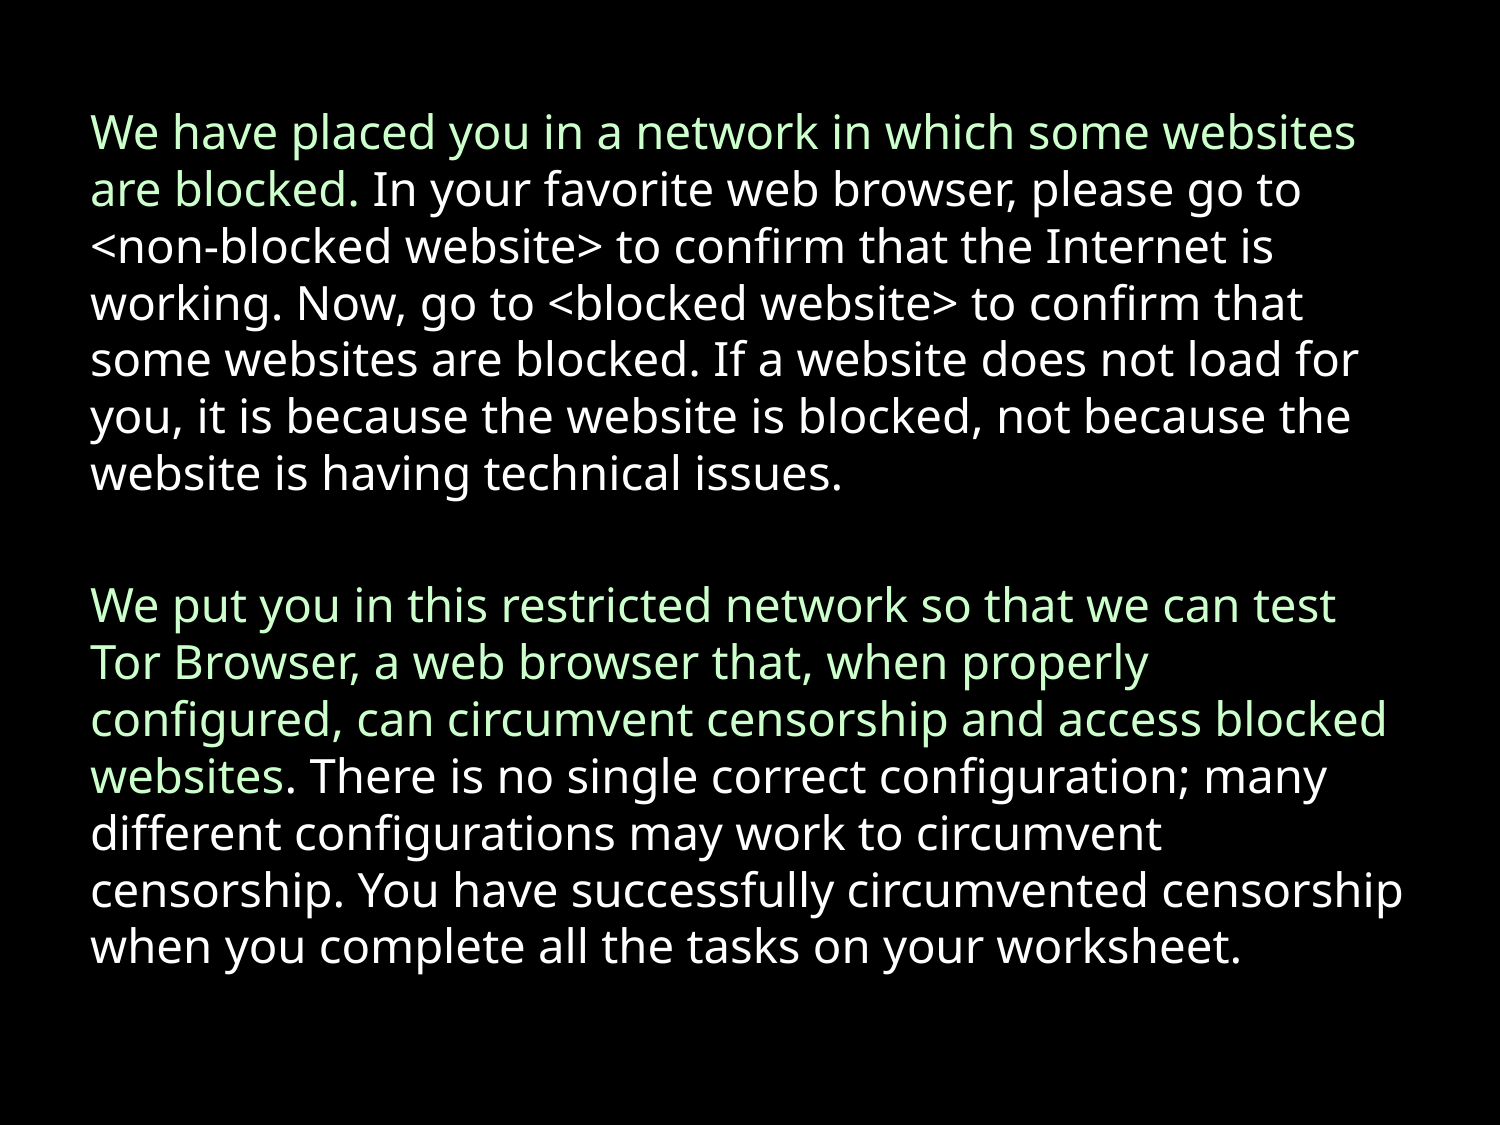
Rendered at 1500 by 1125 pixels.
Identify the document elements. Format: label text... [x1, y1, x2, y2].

list We have placed you in a network in which some websites are blocked. In your favorite web browser, please go to <non-blocked website> to confirm that the Internet is working. Now, go to <blocked website> to confirm that some websites are blocked. If a website does not load for you, it is because the website is blocked, not because the website is having technical issues. We put you in this restricted network so that we can test Tor Browser, a web browser that, when properly configured, can circumvent censorship and access blocked websites. There is no single correct configuration; many different configurations may work to circumvent censorship. You have successfully circumvented censorship when you complete all the tasks on your worksheet. [75, 94, 1425, 1041]
